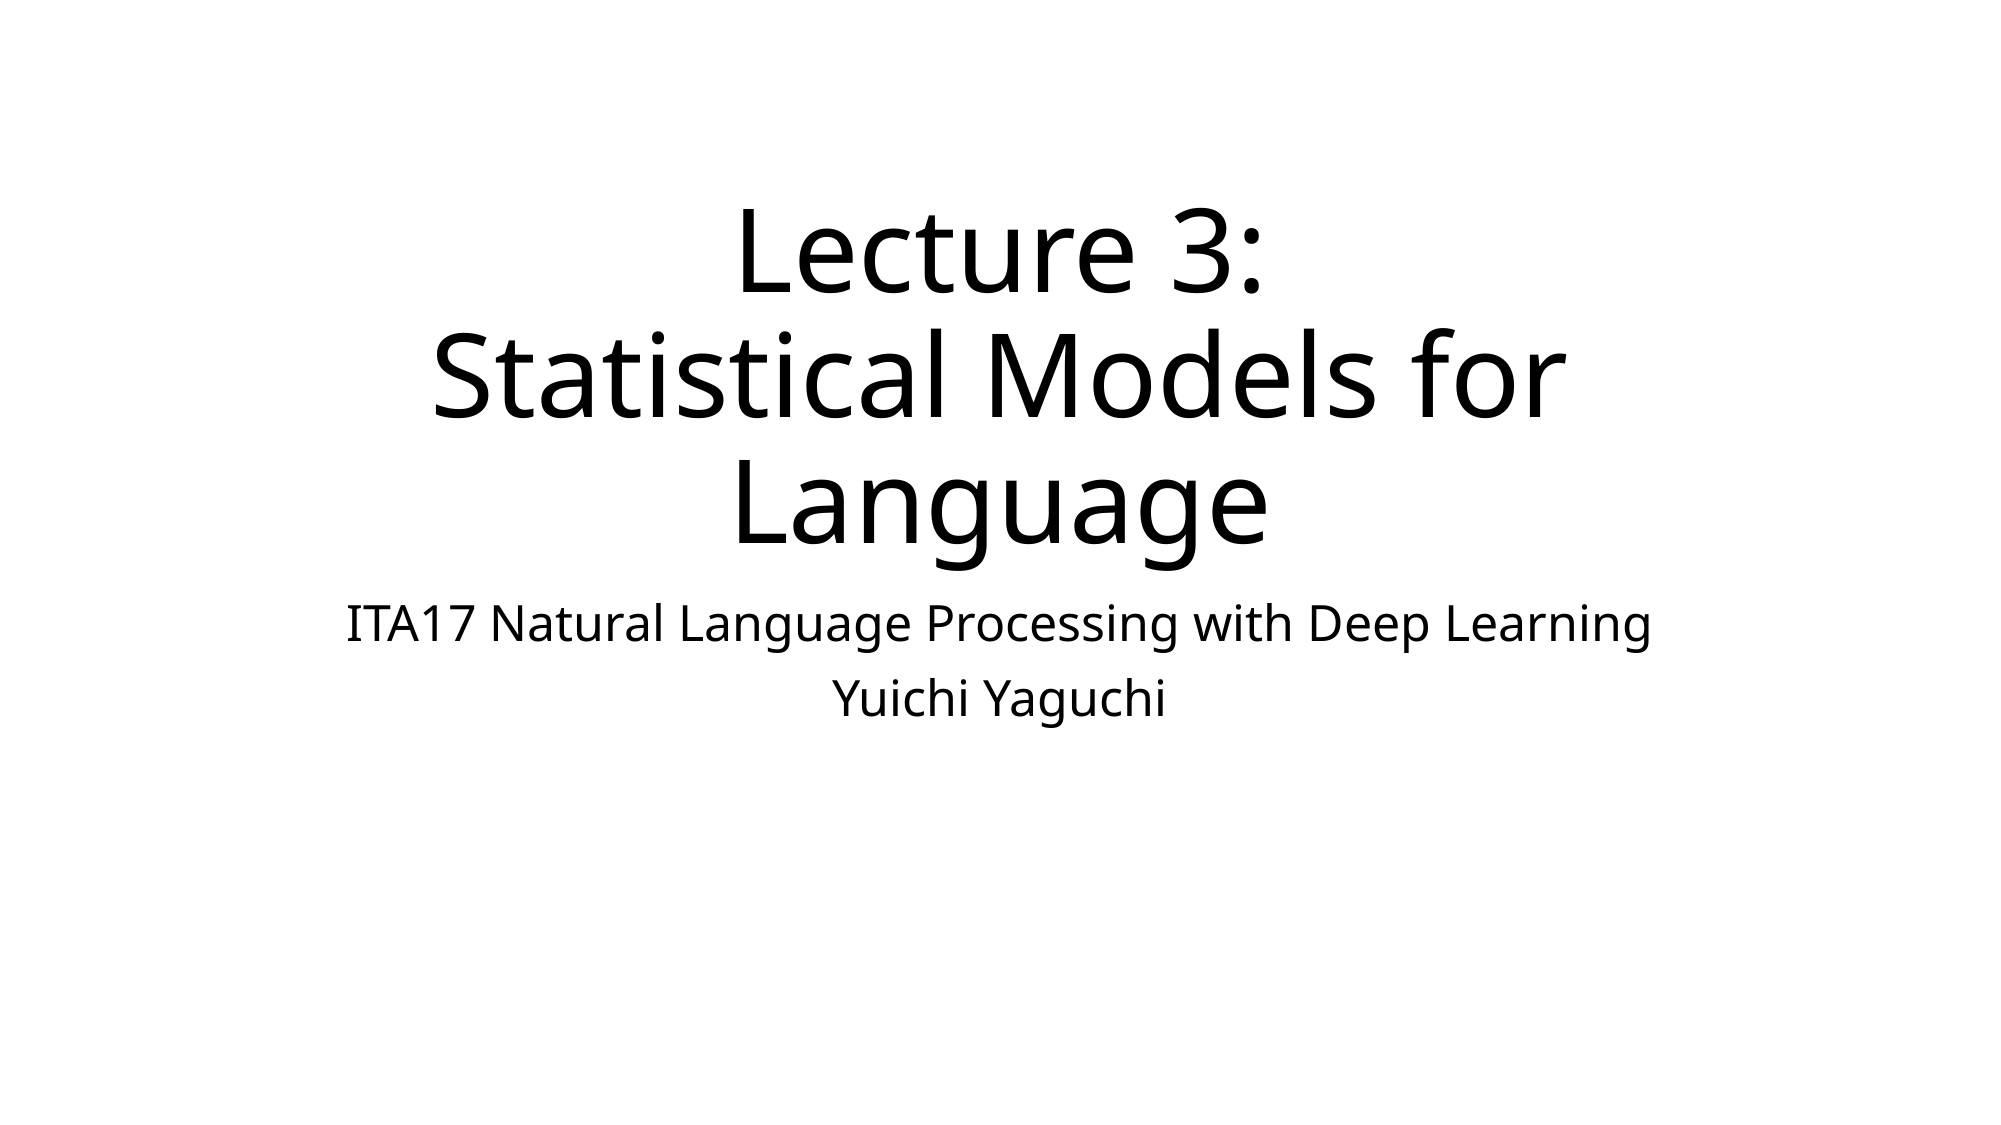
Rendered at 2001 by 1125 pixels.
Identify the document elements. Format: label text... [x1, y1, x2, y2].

title Lecture 3: Statistical Models for Language [249, 184, 1750, 576]
subtitle ITA17 Natural Language Processing with Deep Learning Yuichi Yaguchi [249, 590, 1750, 863]
